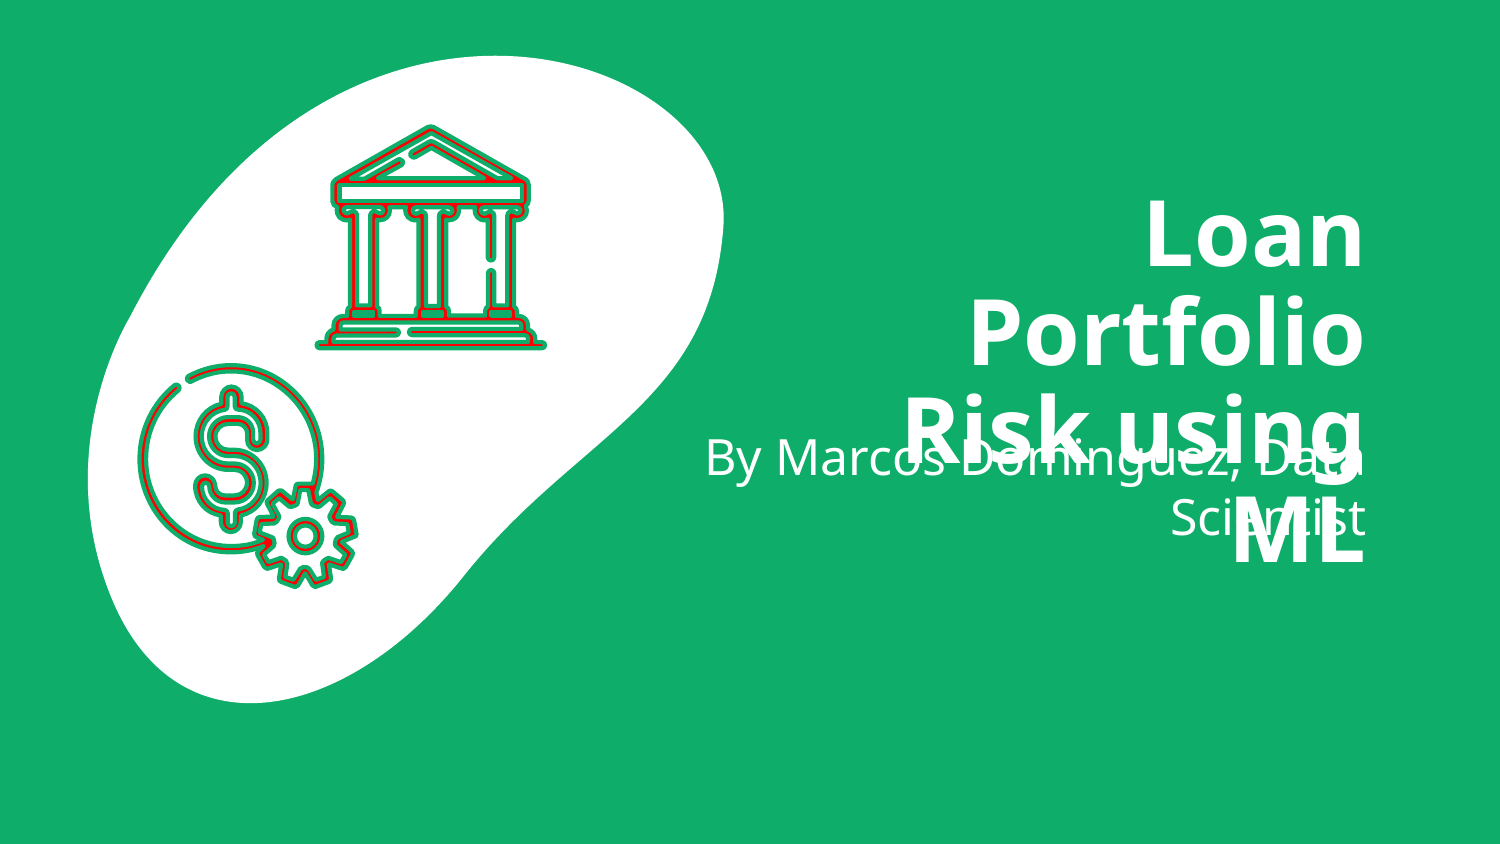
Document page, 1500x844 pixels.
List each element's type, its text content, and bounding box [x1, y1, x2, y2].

subtitle By Marcos Dominguez, Data Scientist [652, 432, 1382, 538]
text_box [87, 55, 724, 704]
title Loan Portfolio Risk using ML [764, 172, 1382, 411]
text_box [314, 124, 548, 351]
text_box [139, 364, 358, 588]
